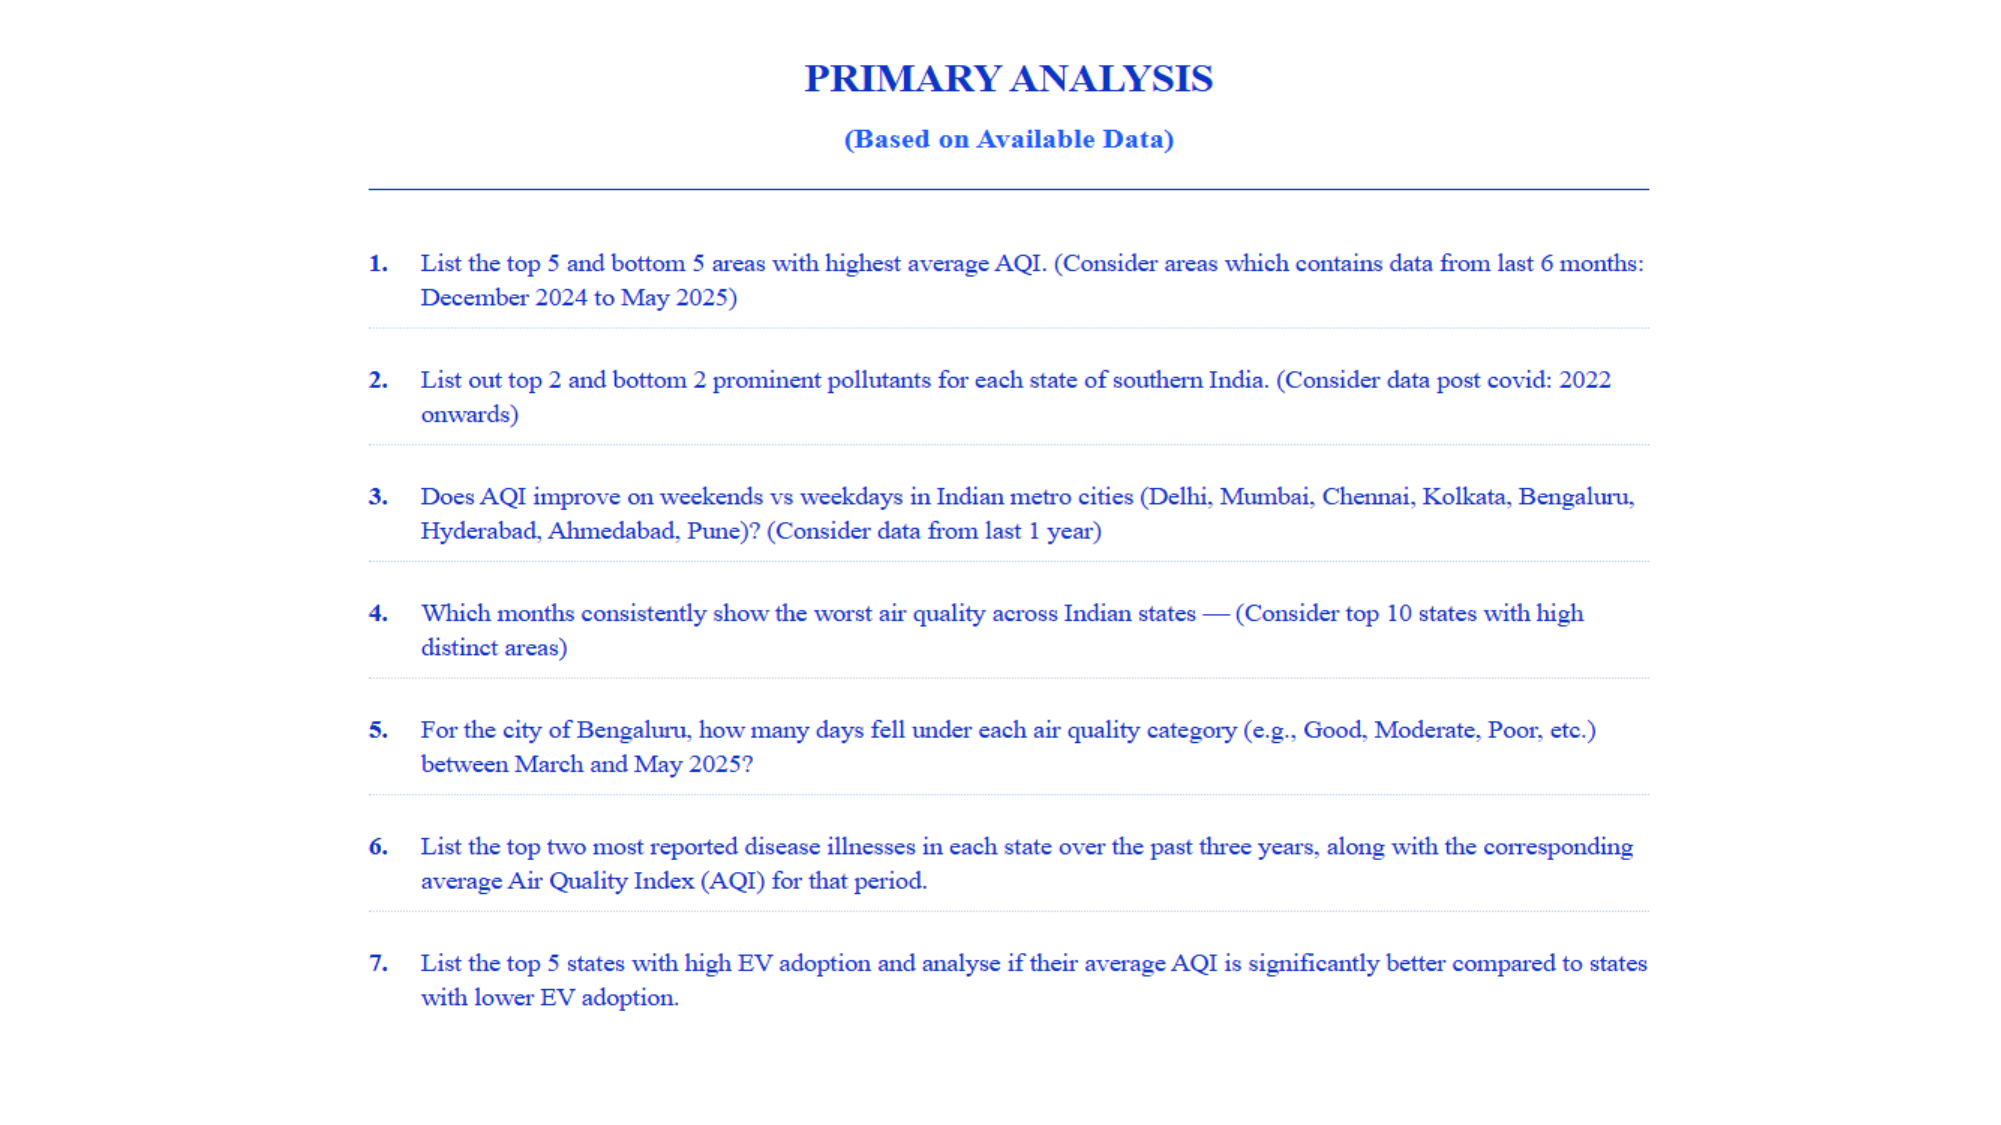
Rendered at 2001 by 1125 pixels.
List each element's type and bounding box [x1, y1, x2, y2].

picture [309, 27, 1741, 1081]
